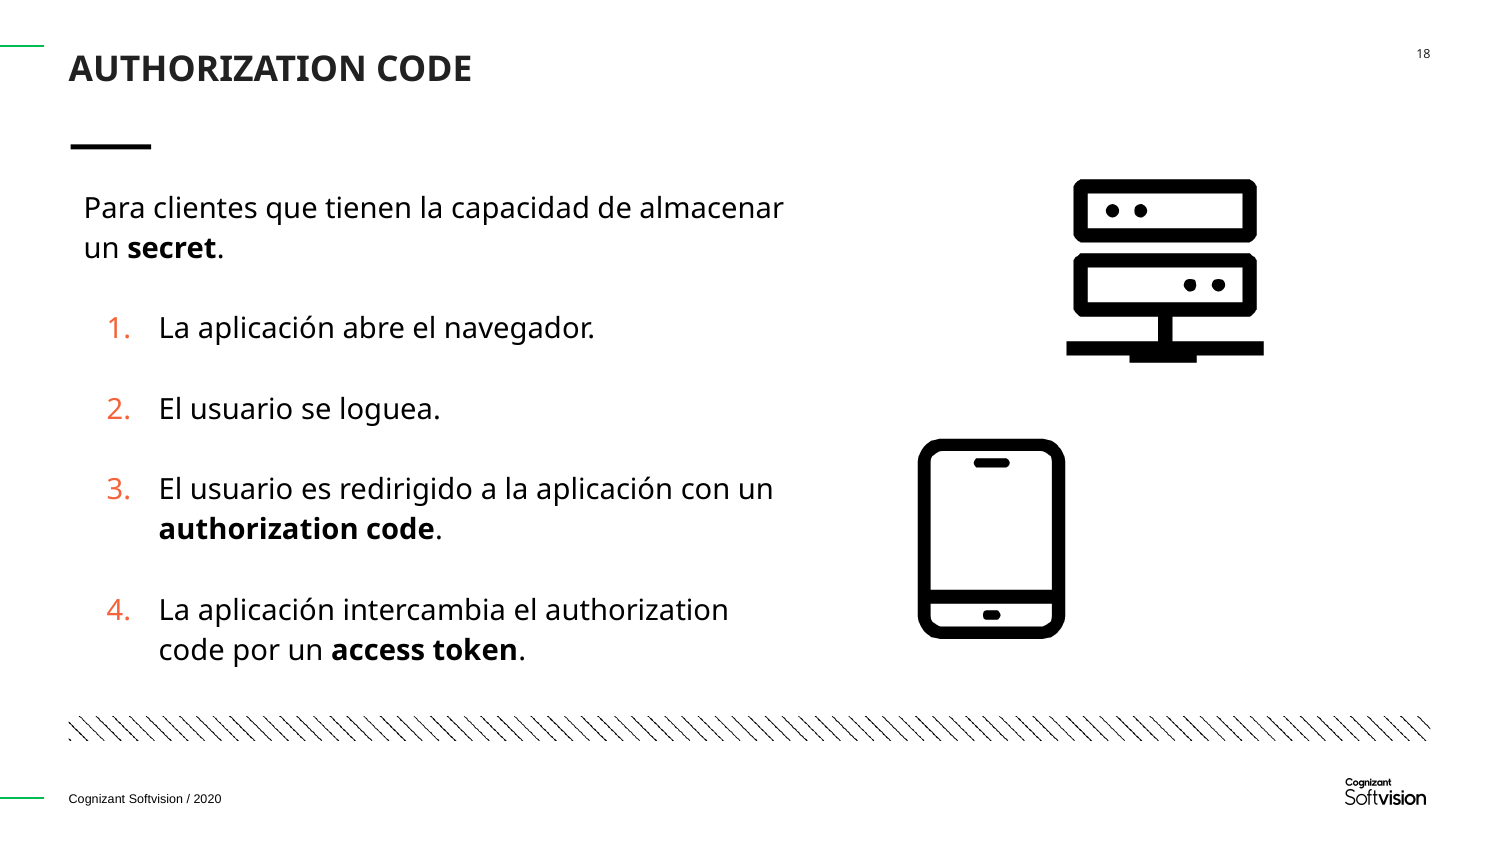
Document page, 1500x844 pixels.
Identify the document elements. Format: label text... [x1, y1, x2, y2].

list AUTHORIZATION CODE [68, 45, 1432, 107]
picture [1052, 158, 1279, 385]
picture [1345, 778, 1426, 805]
text_box Para clientes que tienen la capacidad de almacenar un secret. La aplicación abre el navegador. El usuario se loguea. El usuario es redirigido a la aplicación con un authorization code. La aplicación intercambia el authorization code por un access token. [68, 169, 805, 651]
picture [878, 426, 1104, 652]
text_box [70, 144, 152, 150]
picture [68, 715, 1431, 741]
